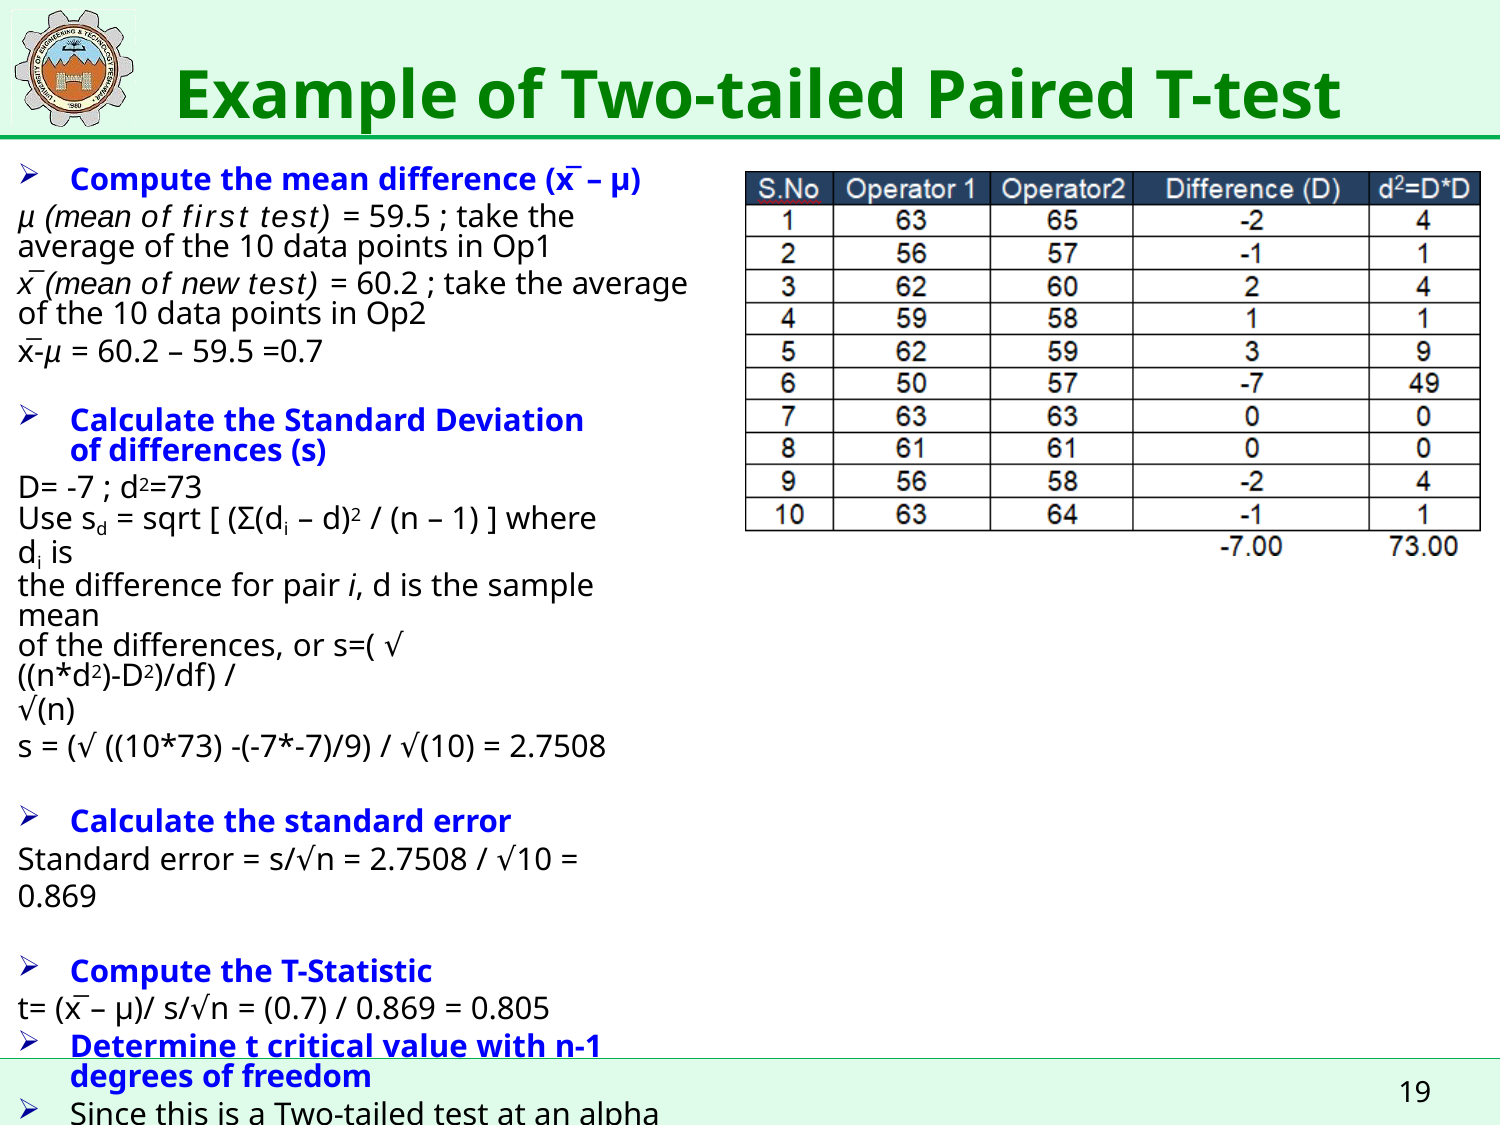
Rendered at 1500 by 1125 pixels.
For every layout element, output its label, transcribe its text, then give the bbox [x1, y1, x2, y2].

title Example of Two-tailed Paired T-test [173, 50, 1392, 241]
picture [744, 170, 1481, 556]
picture [11, 9, 136, 127]
slide_number 19 [1391, 1068, 1443, 1125]
text_box Compute the mean difference (x̅ – µ) µ (mean of first test) = 59.5 ; take the average of the 10 data points in Op1 x̅ (mean of new test) = 60.2 ; take the average of the 10 data points in Op2 x̅-µ = 60.2 – 59.5 =0.7 Calculate the Standard Deviation of differences (s) D= -7 ; d2=73 Use sd = sqrt [ (Σ(di – d)2 / (n – 1) ] where di is the difference for pair i, d is the sample mean of the differences, or s=( √ ((n*d2)-D2)/df) / √(n) s = (√ ((10*73) -(-7*-7)/9) / √(10) = 2.7508 Calculate the standard error Standard error = s/√n = 2.7508 / √10 = 0.869 Compute the T-Statistic t= (x̅ – µ)/ s/√n = (0.7) / 0.869 = 0.805 Determine t critical value with n-1 degrees of freedom Since this is a Two-tailed test at an alpha of 5% t critical = 2.262 [0, 156, 715, 1125]
